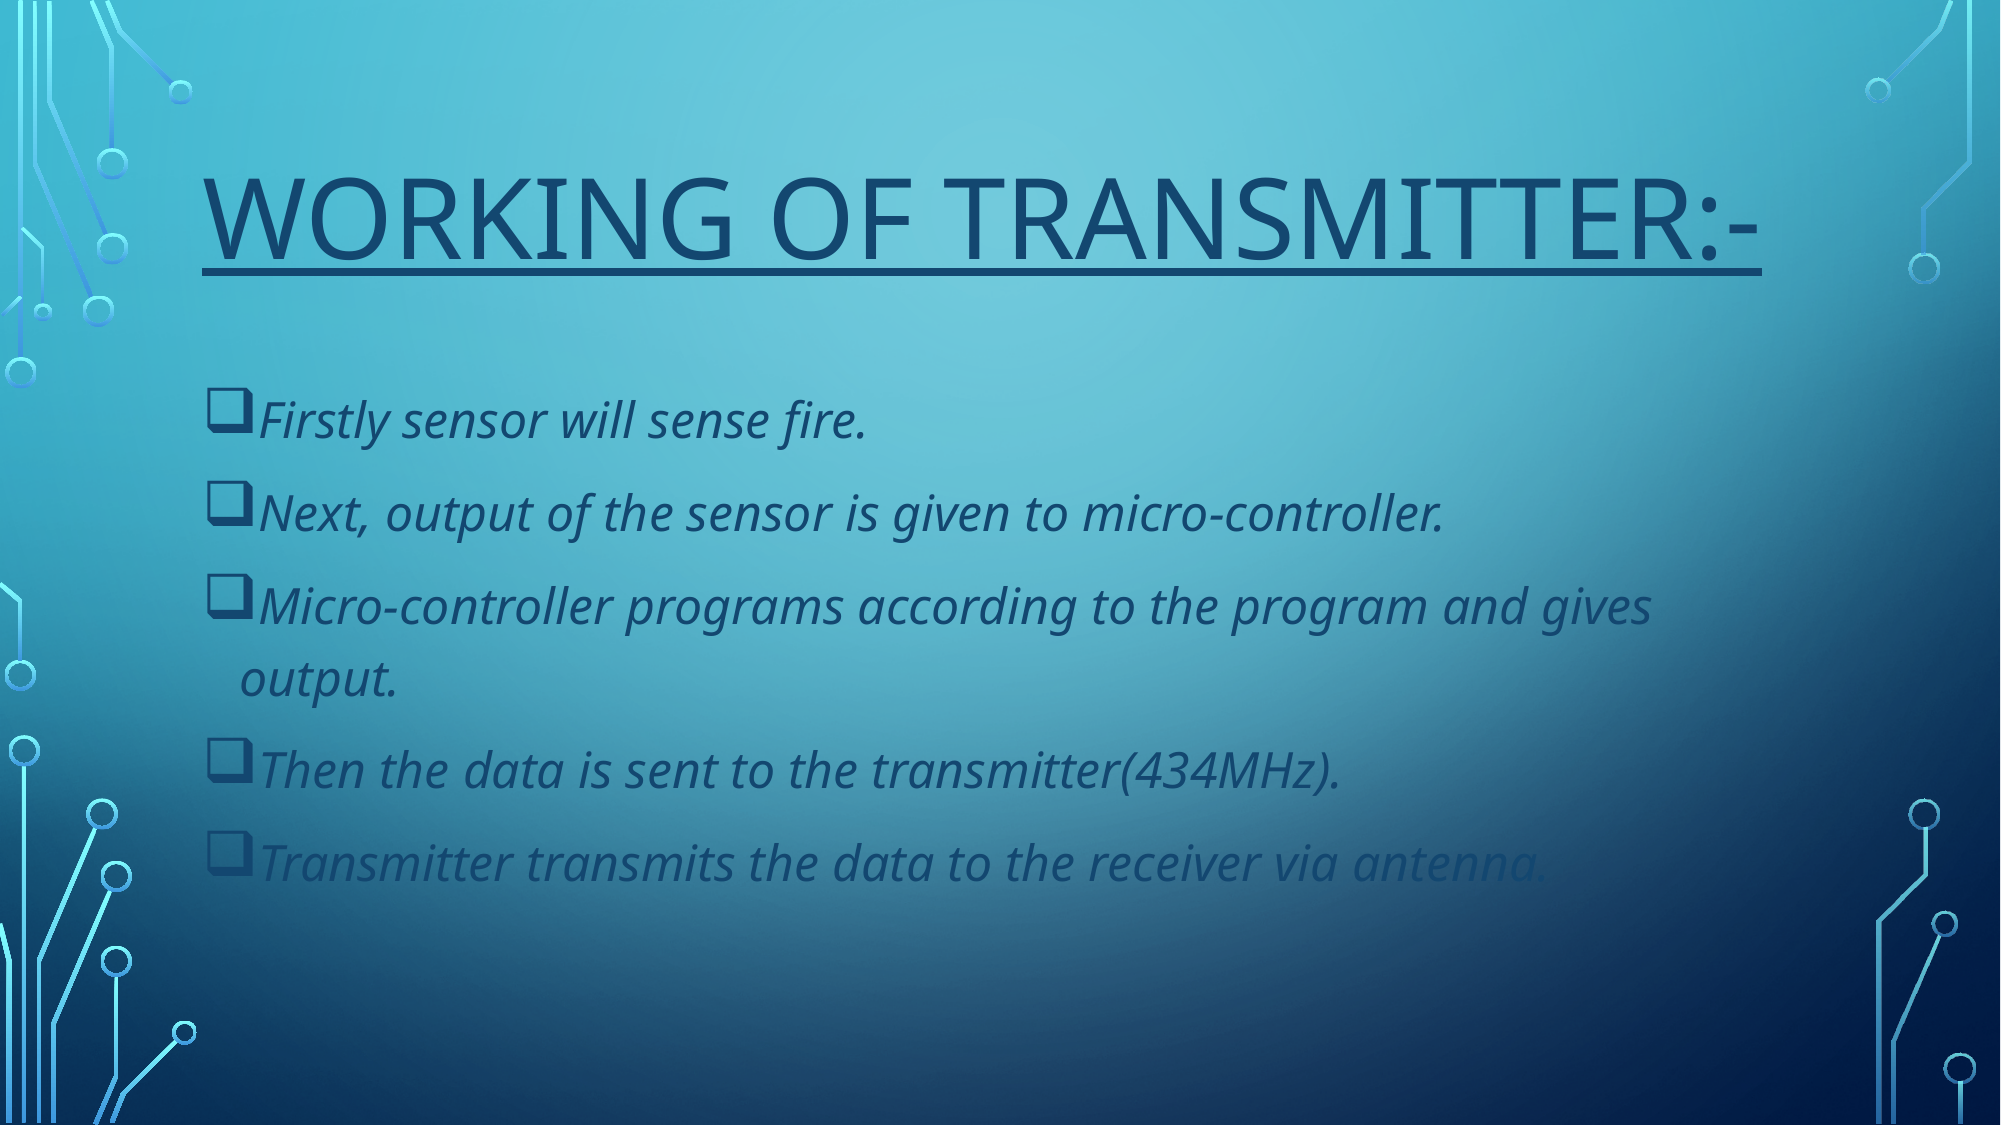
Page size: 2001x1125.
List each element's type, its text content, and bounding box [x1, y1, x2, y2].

list Firstly sensor will sense fire. Next, output of the sensor is given to micro-controller. Micro-controller programs according to the program and gives output. Then the data is sent to the transmitter(434MHz). Transmitter transmits the data to the receiver via antenna. [187, 369, 1813, 950]
title Working of transmitter:- [187, 101, 1813, 344]
